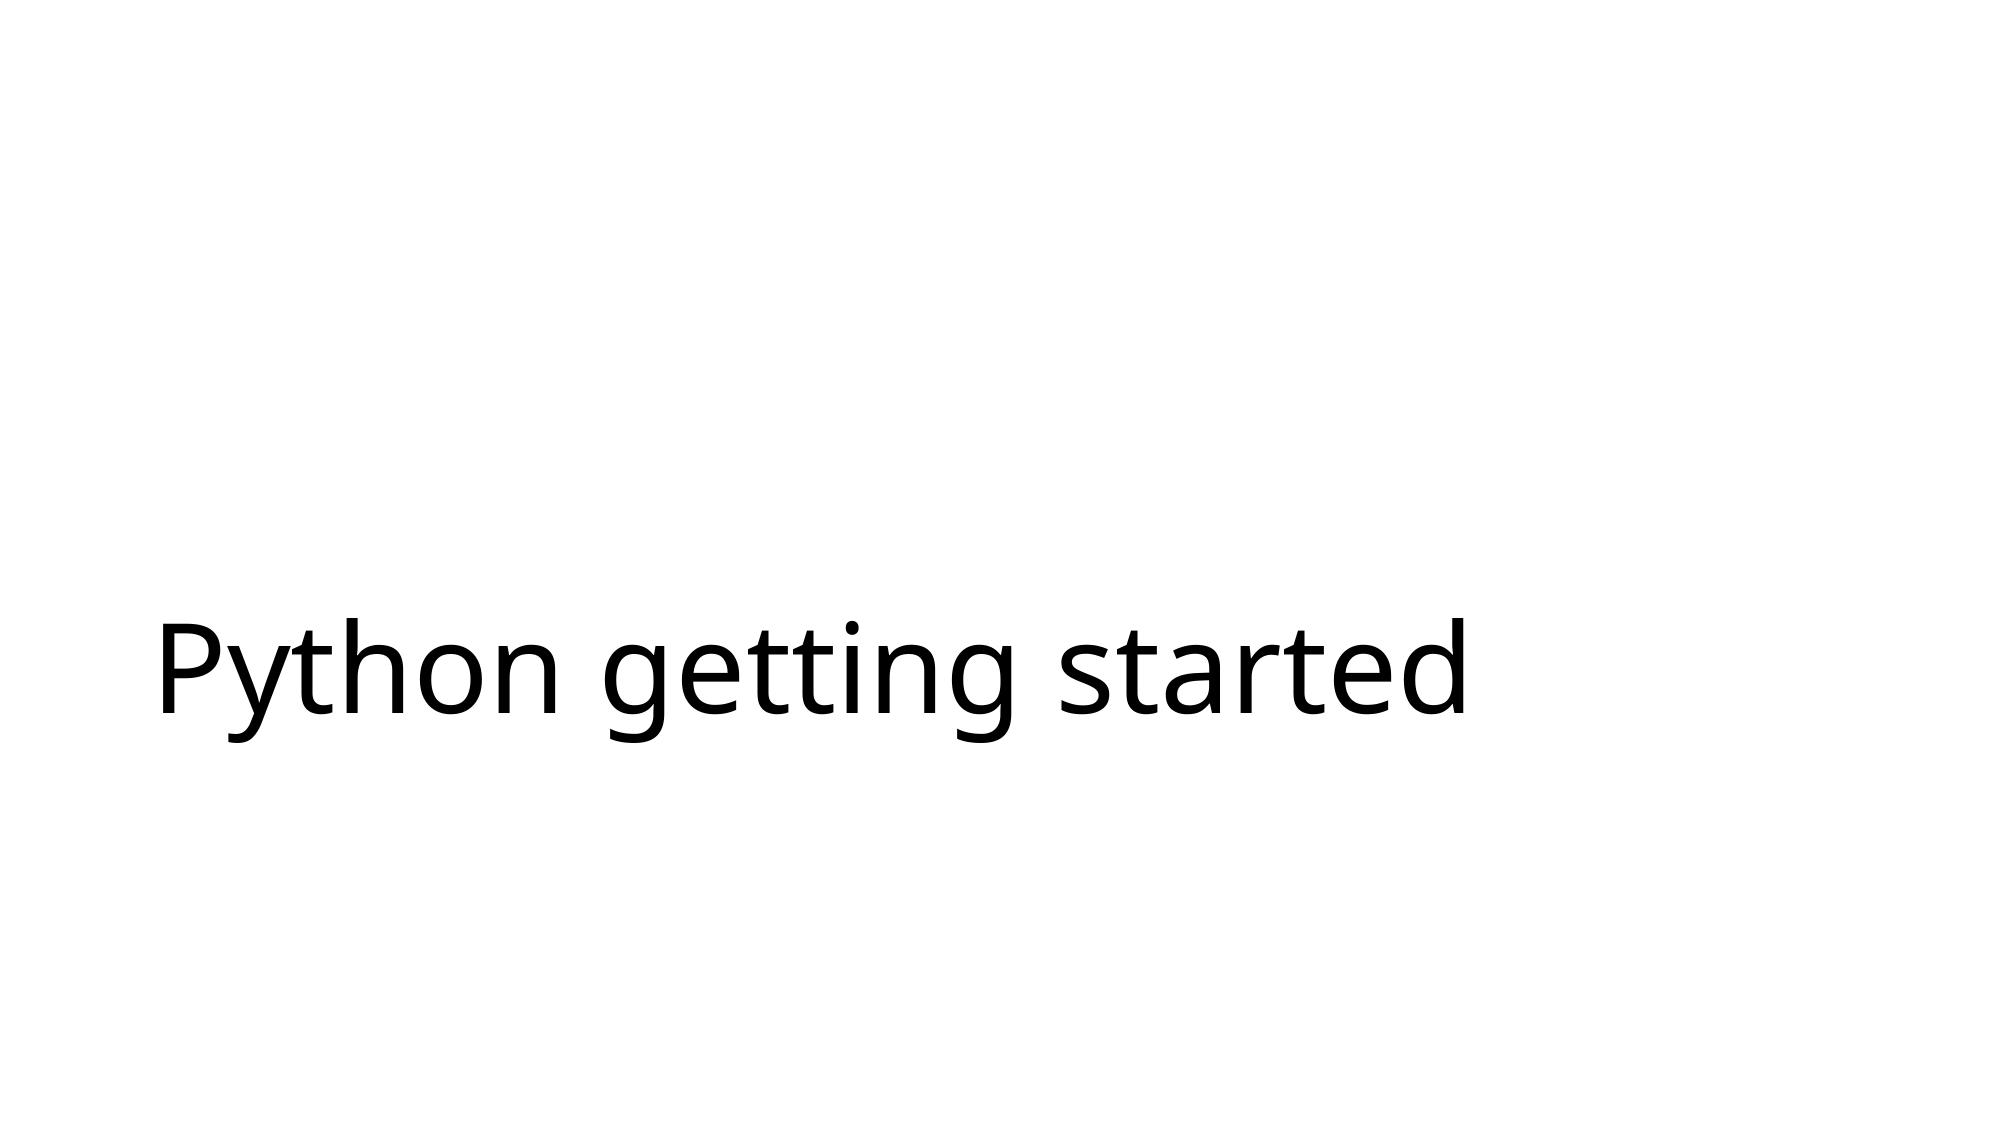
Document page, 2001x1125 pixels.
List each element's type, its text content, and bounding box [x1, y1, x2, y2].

title Python getting started [136, 280, 1862, 749]
